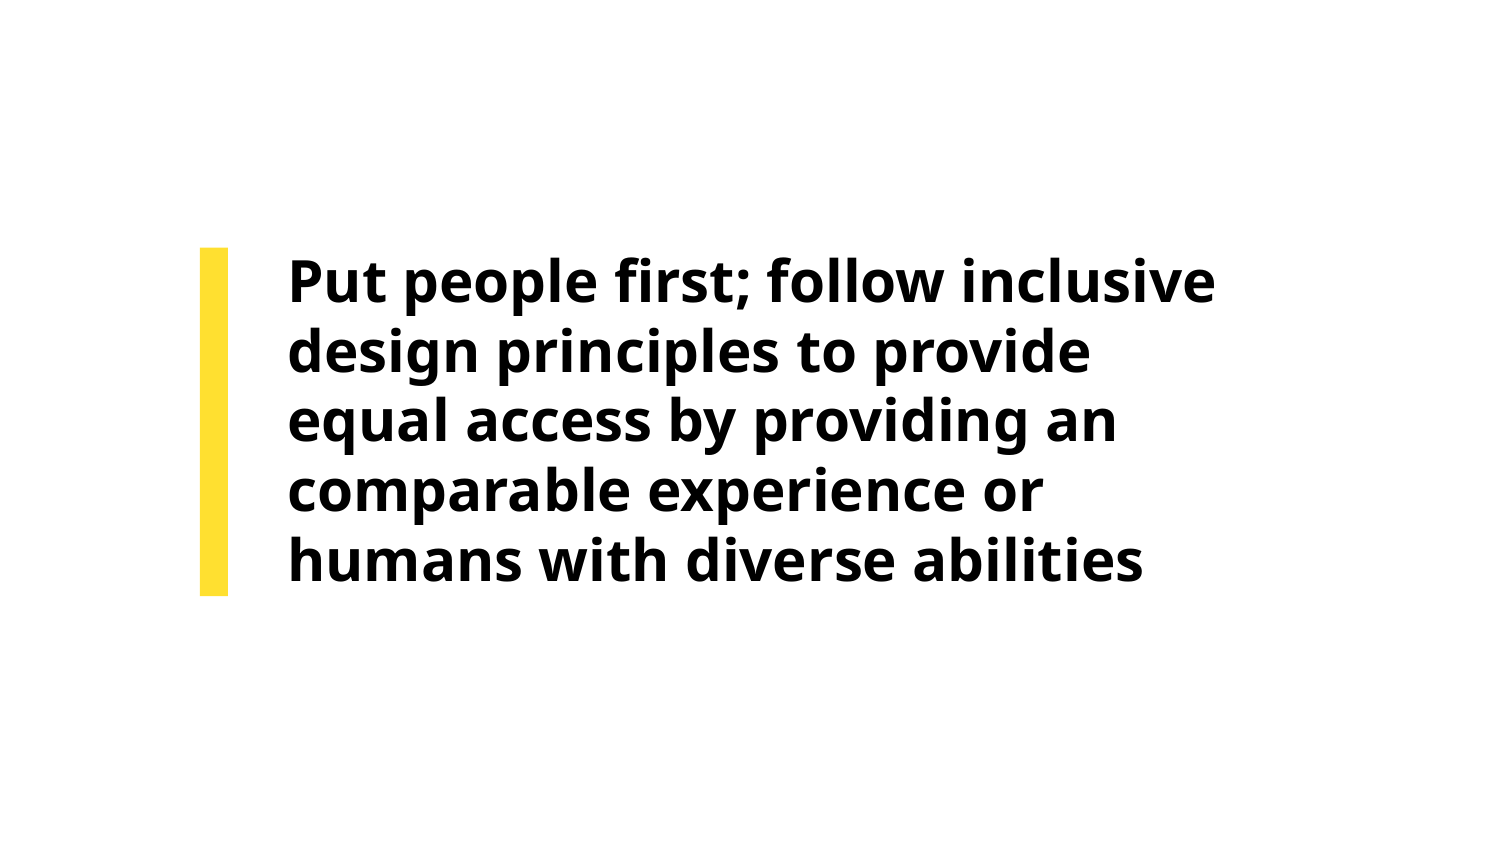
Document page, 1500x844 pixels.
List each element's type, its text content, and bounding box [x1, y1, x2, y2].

title Put people first; follow inclusive design principles to provide equal access by providing an comparable experience or humans with diverse abilities [272, 228, 1266, 337]
